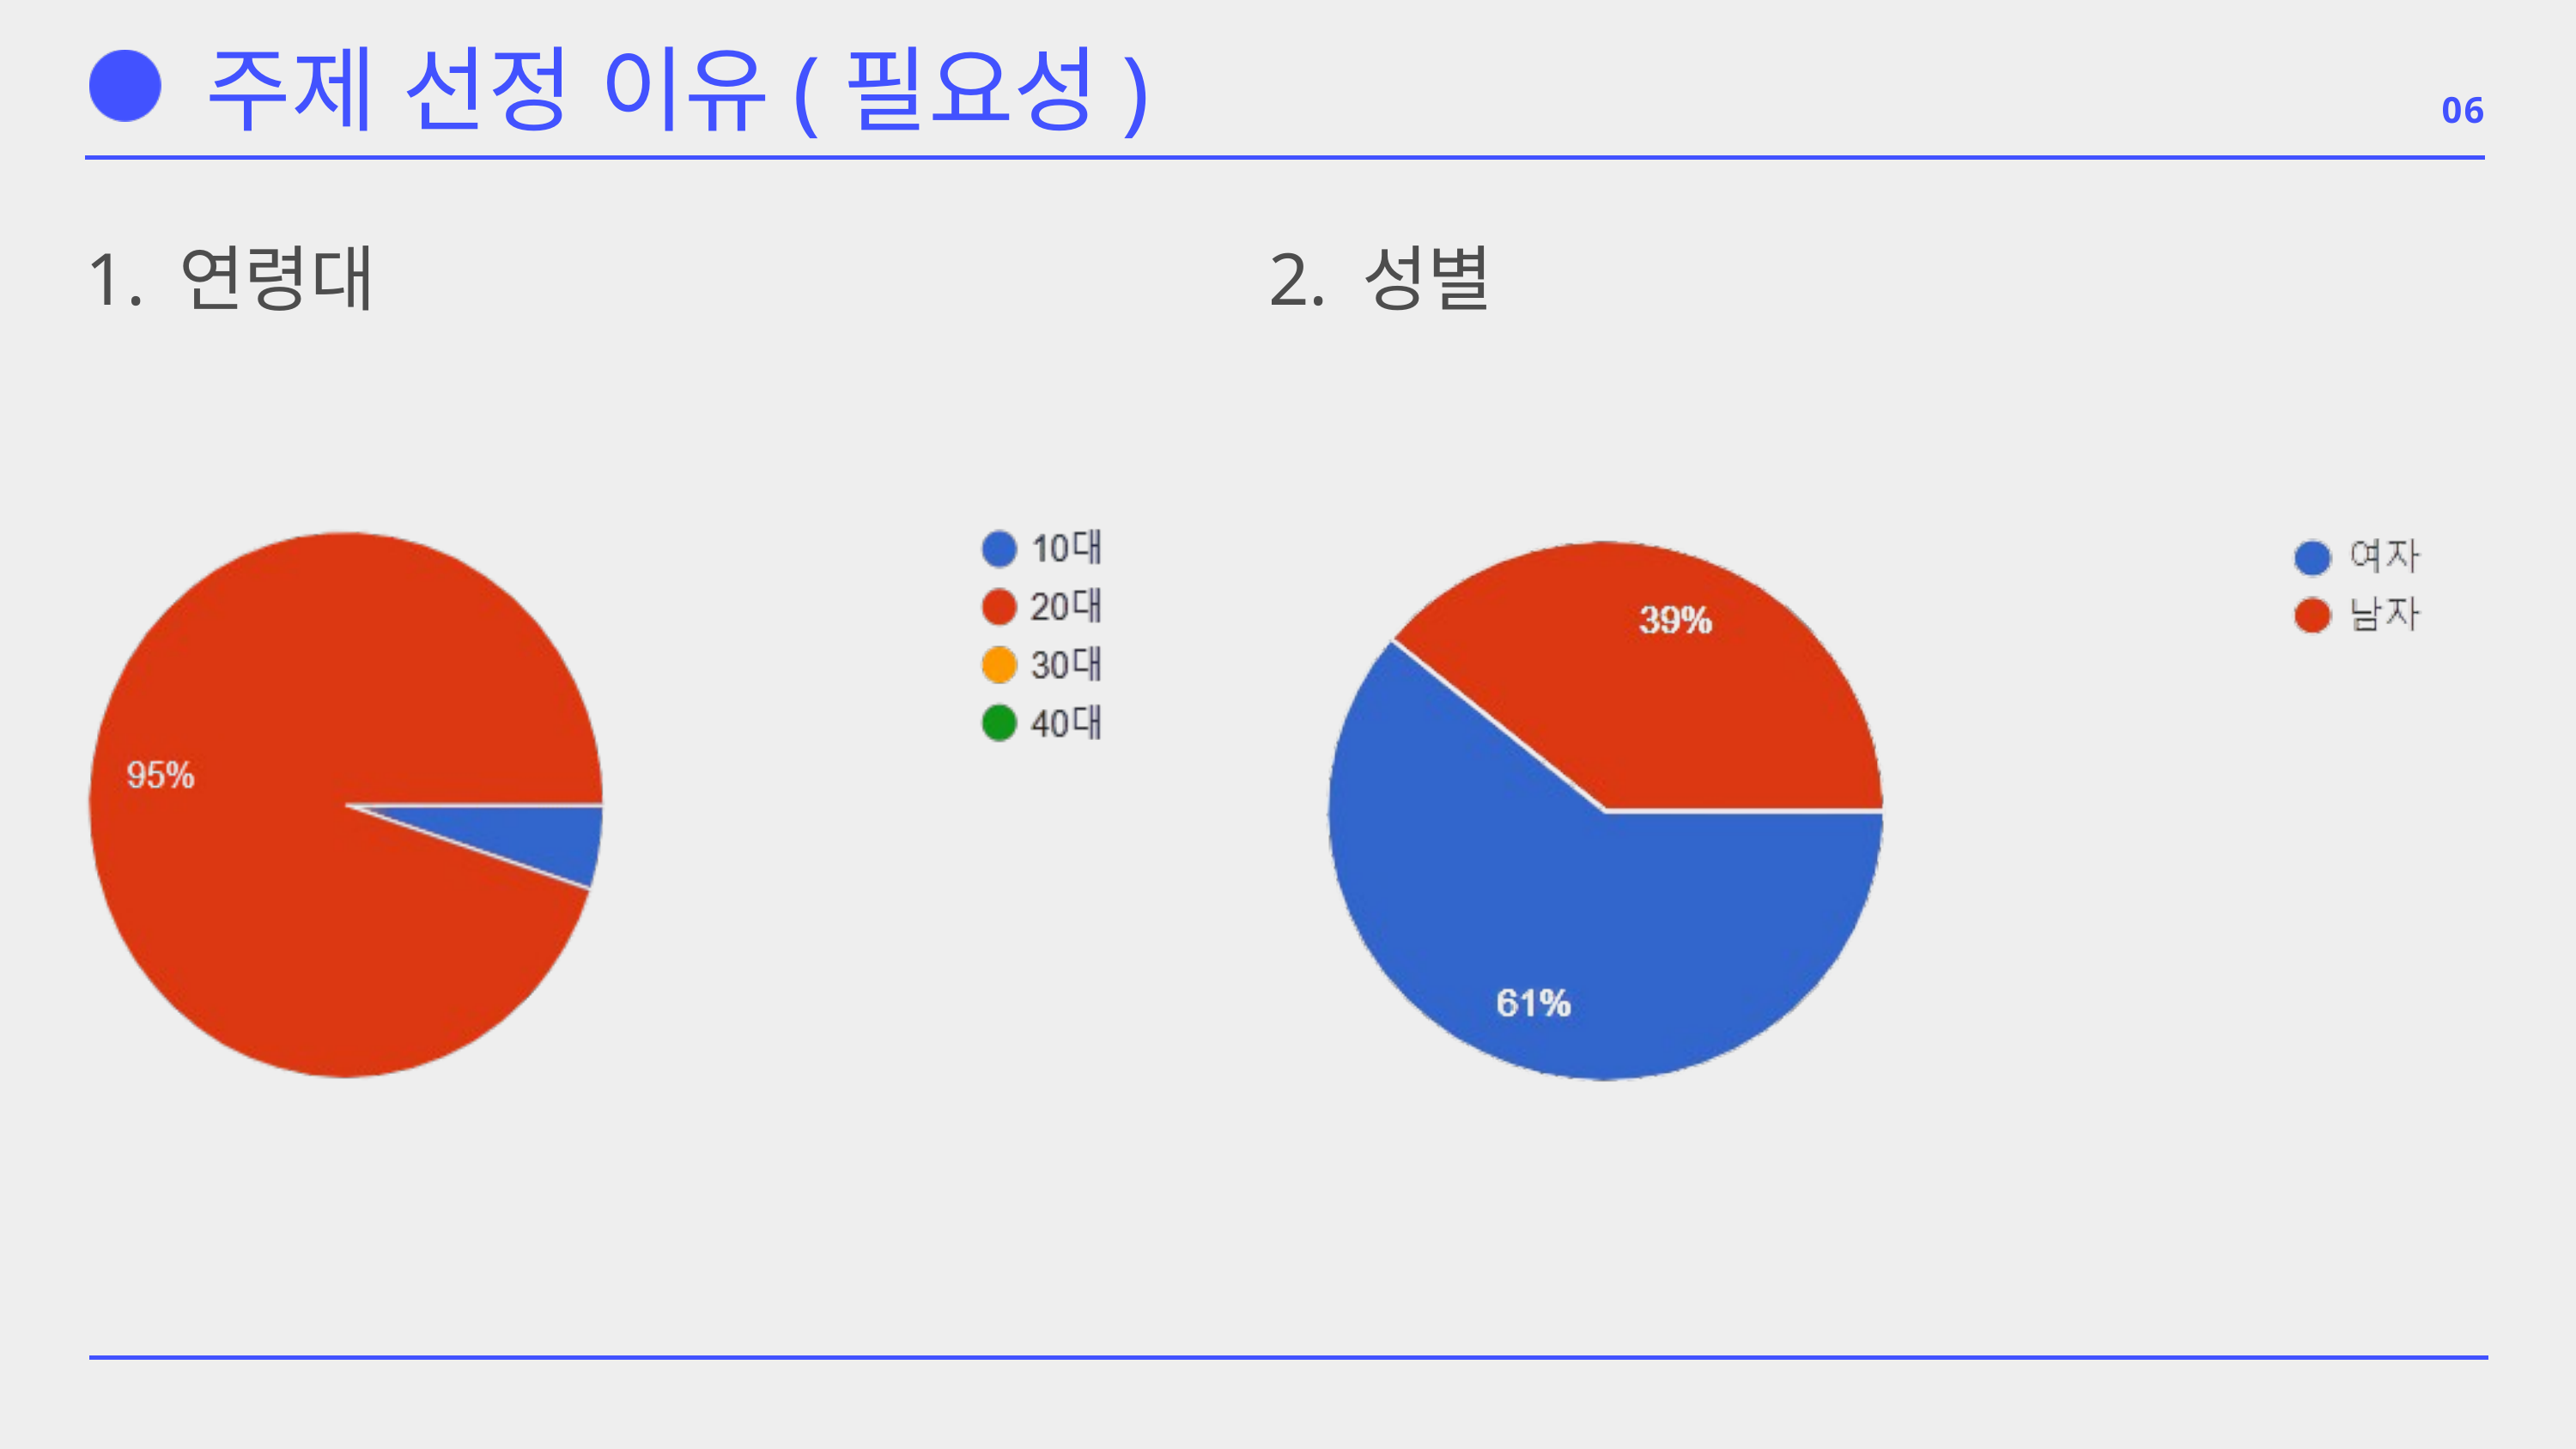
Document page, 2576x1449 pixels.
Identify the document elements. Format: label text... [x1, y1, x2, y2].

text_box 2. 성별 [1268, 205, 1782, 355]
picture [88, 1355, 2489, 1360]
picture [1268, 450, 2462, 1133]
picture [85, 155, 2485, 160]
text_box 1. 연령대 [85, 205, 966, 355]
picture [88, 50, 161, 122]
picture [40, 422, 1139, 1133]
text_box 06 [2330, 85, 2485, 136]
text_box 주제 선정 이유(필요성) [205, 11, 1256, 153]
